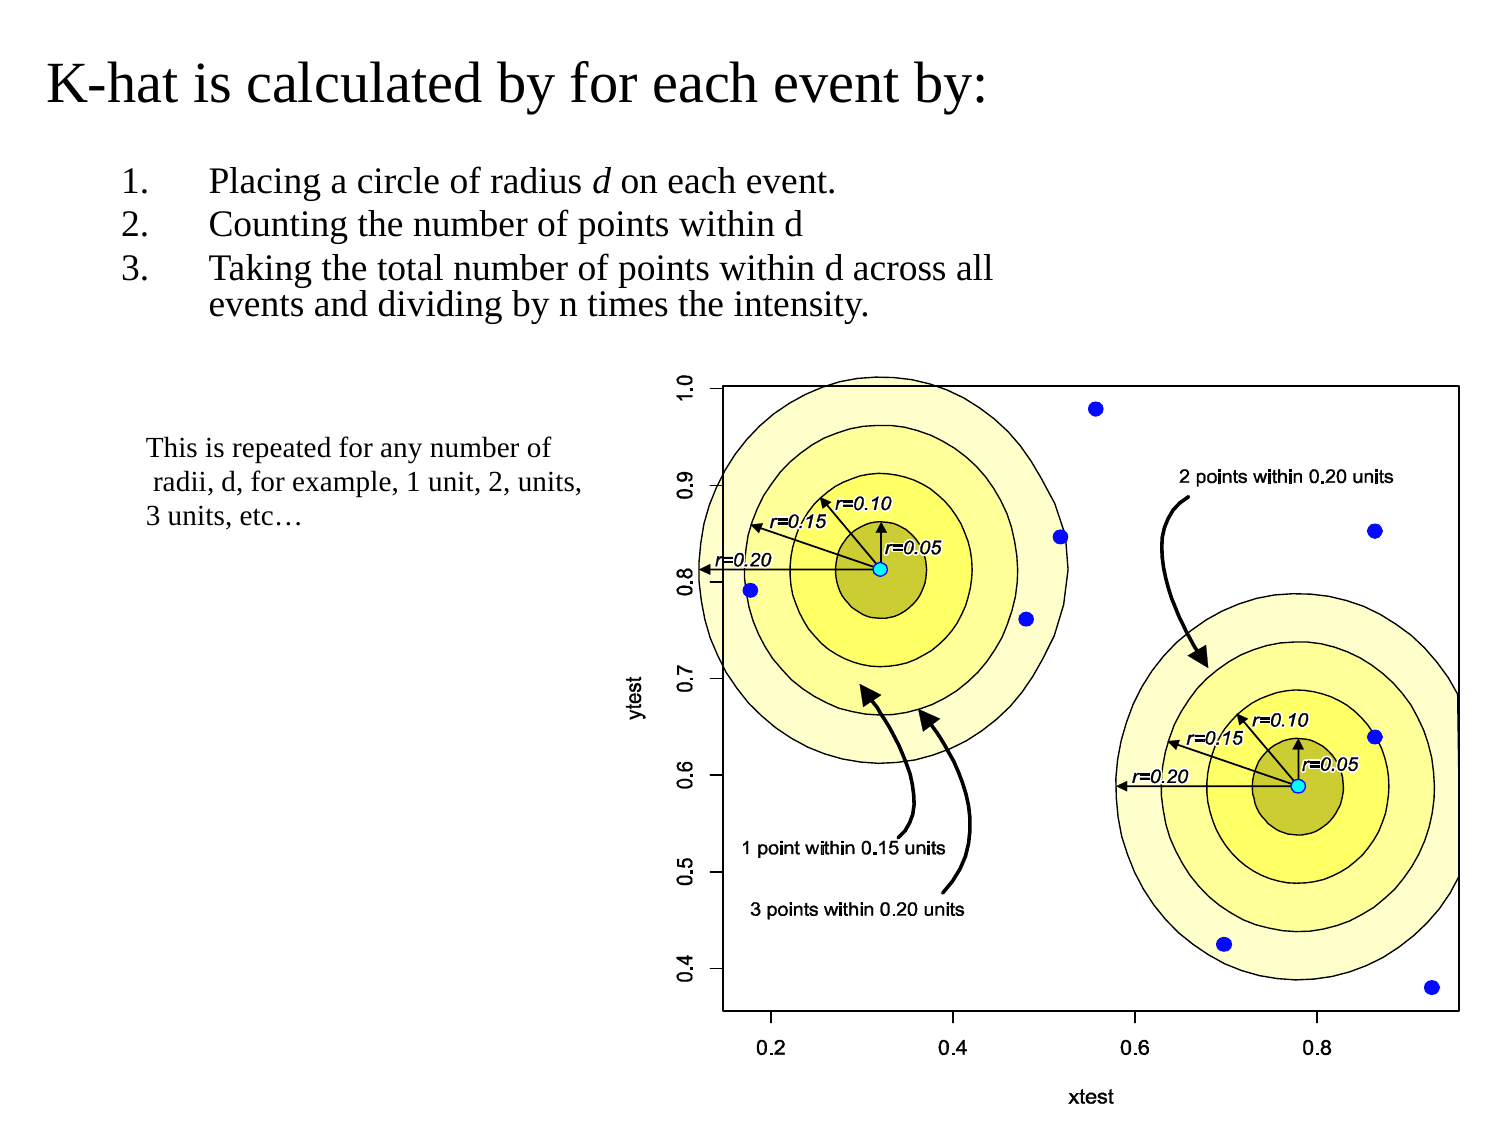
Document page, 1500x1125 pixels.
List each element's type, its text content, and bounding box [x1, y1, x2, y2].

text_box K-hat is calculated by for each event by: Placing a circle of radius d on each event. Counting the number of points within d Taking the total number of points within d across all events and dividing by n times the intensity. This is repeated for any number of radii, d, for example, 1 unit, 2, units, 3 units, etc… [31, 50, 1075, 1044]
picture [624, 374, 1464, 1106]
